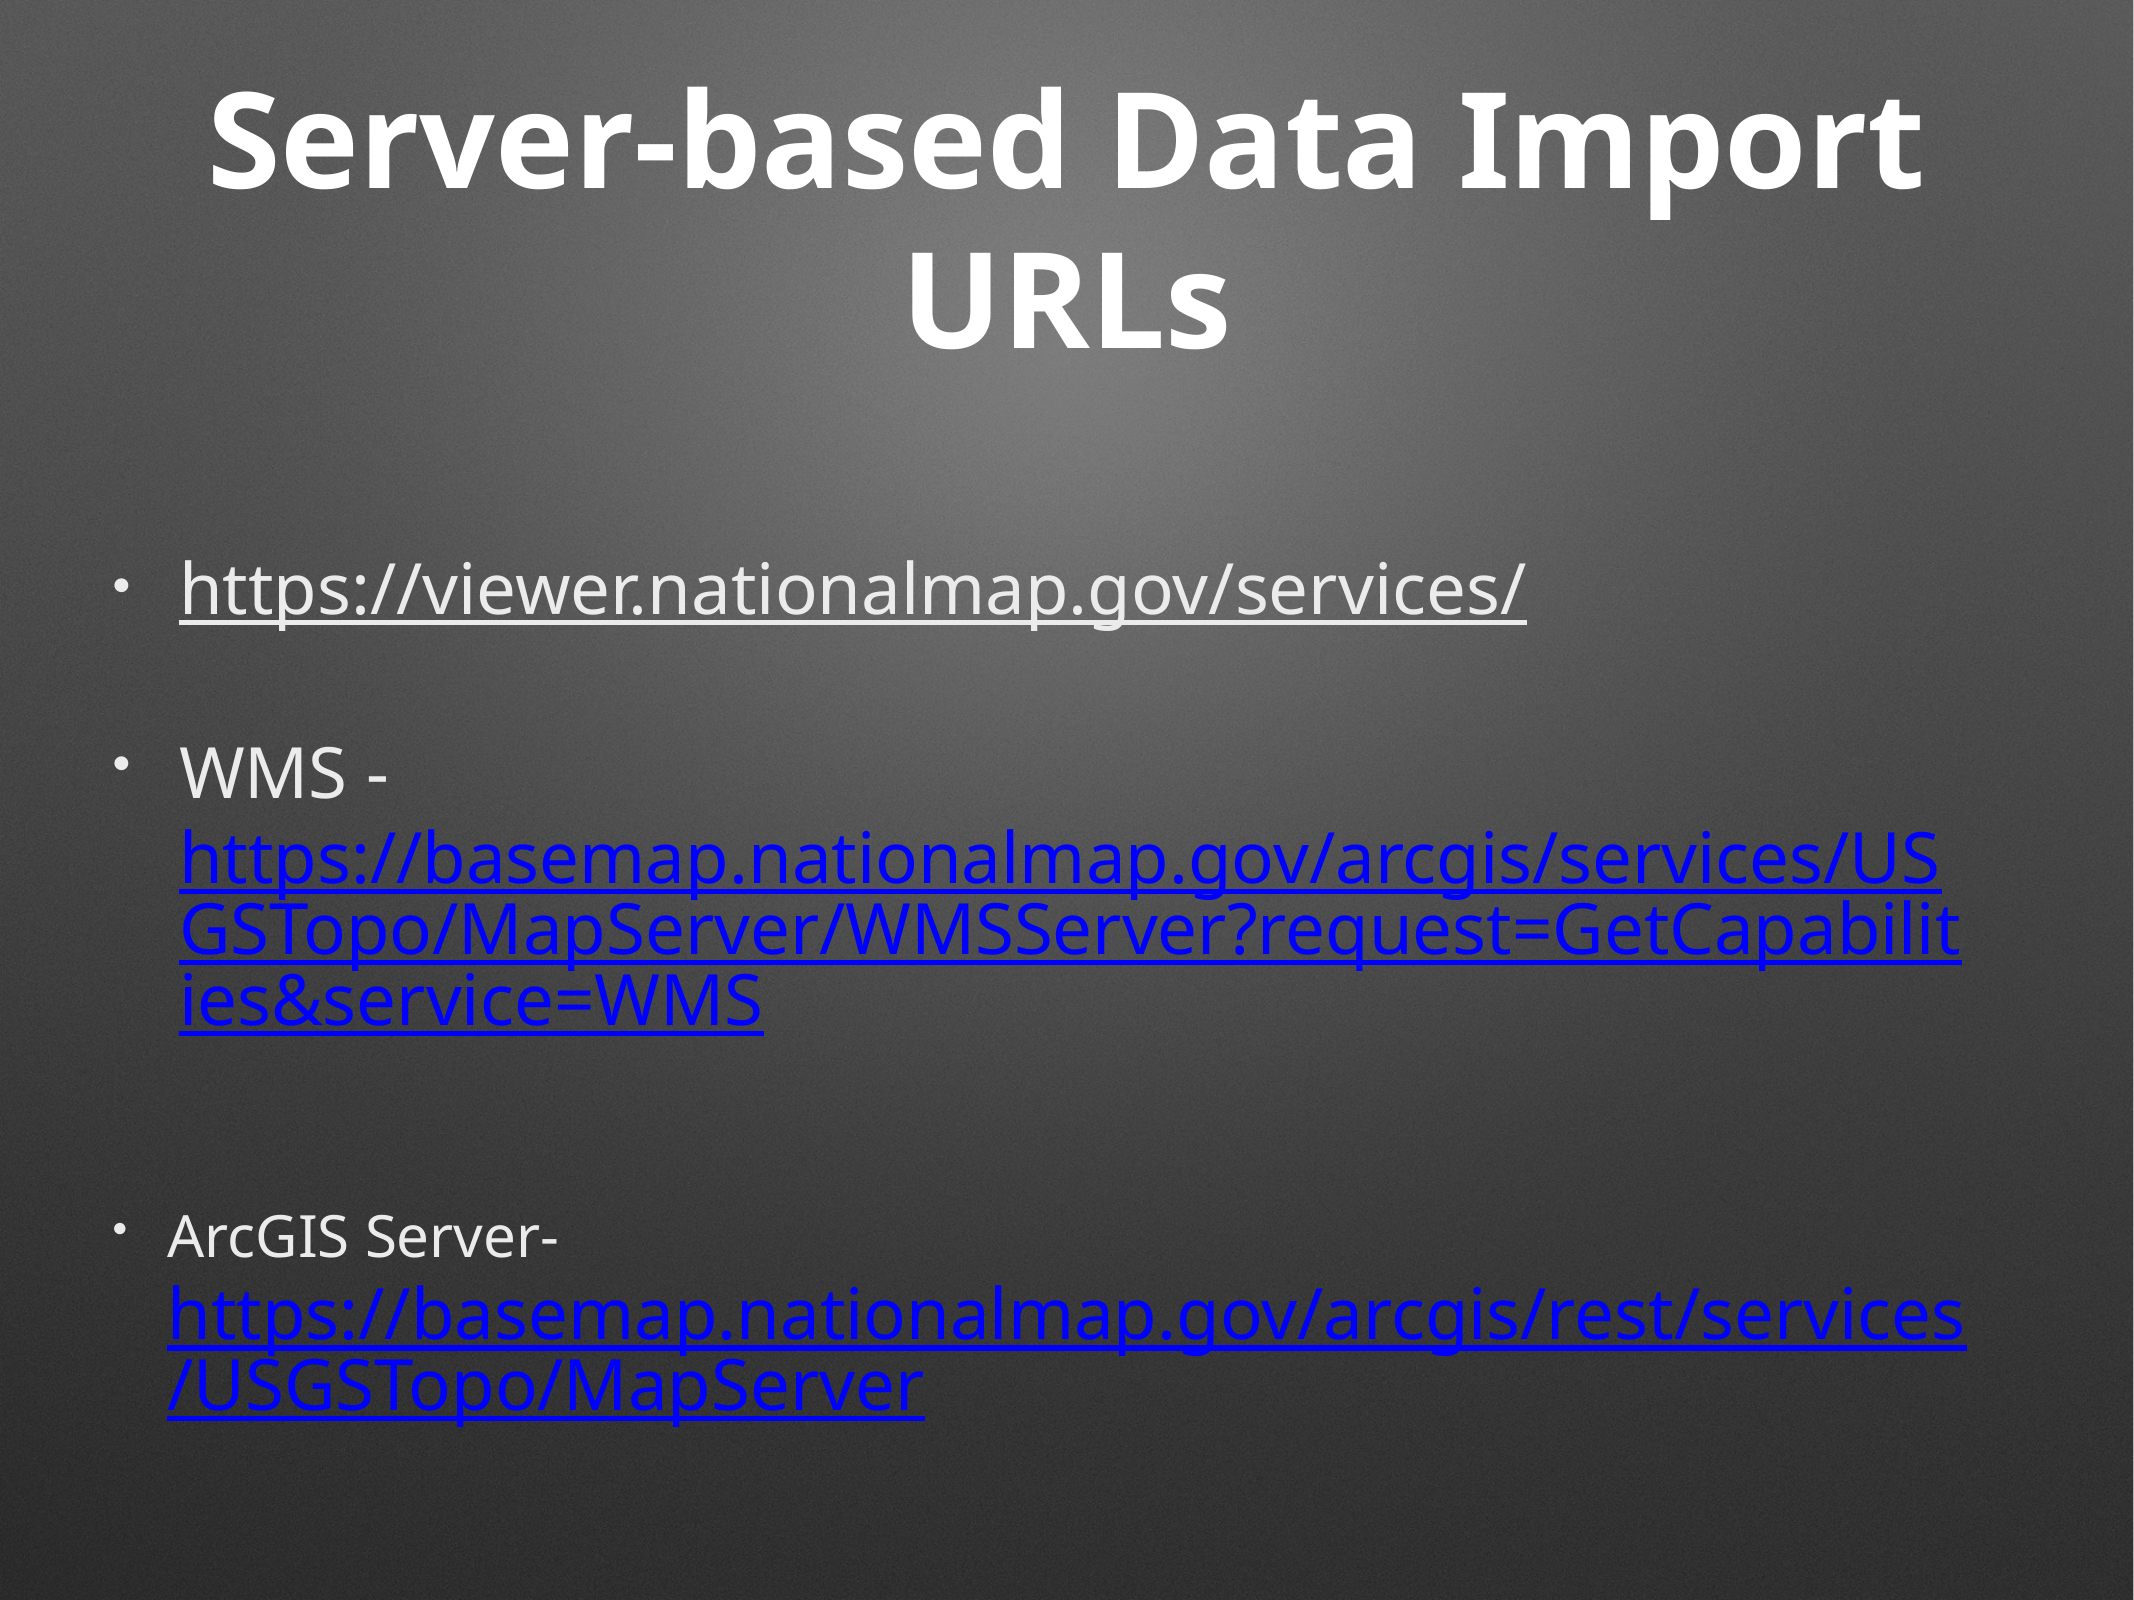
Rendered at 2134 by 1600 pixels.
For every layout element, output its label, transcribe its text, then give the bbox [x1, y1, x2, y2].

list https://viewer.nationalmap.gov/services/ WMS - https://basemap.nationalmap.gov/arcgis/services/USGSTopo/MapServer/WMSServer?request=GetCapabilities&service=WMS ArcGIS Server- https://basemap.nationalmap.gov/arcgis/rest/services/USGSTopo/MapServer [103, 396, 1989, 1442]
title Server-based Data Import URLs [124, 39, 2009, 393]
picture [0, 0, 2134, 1600]
